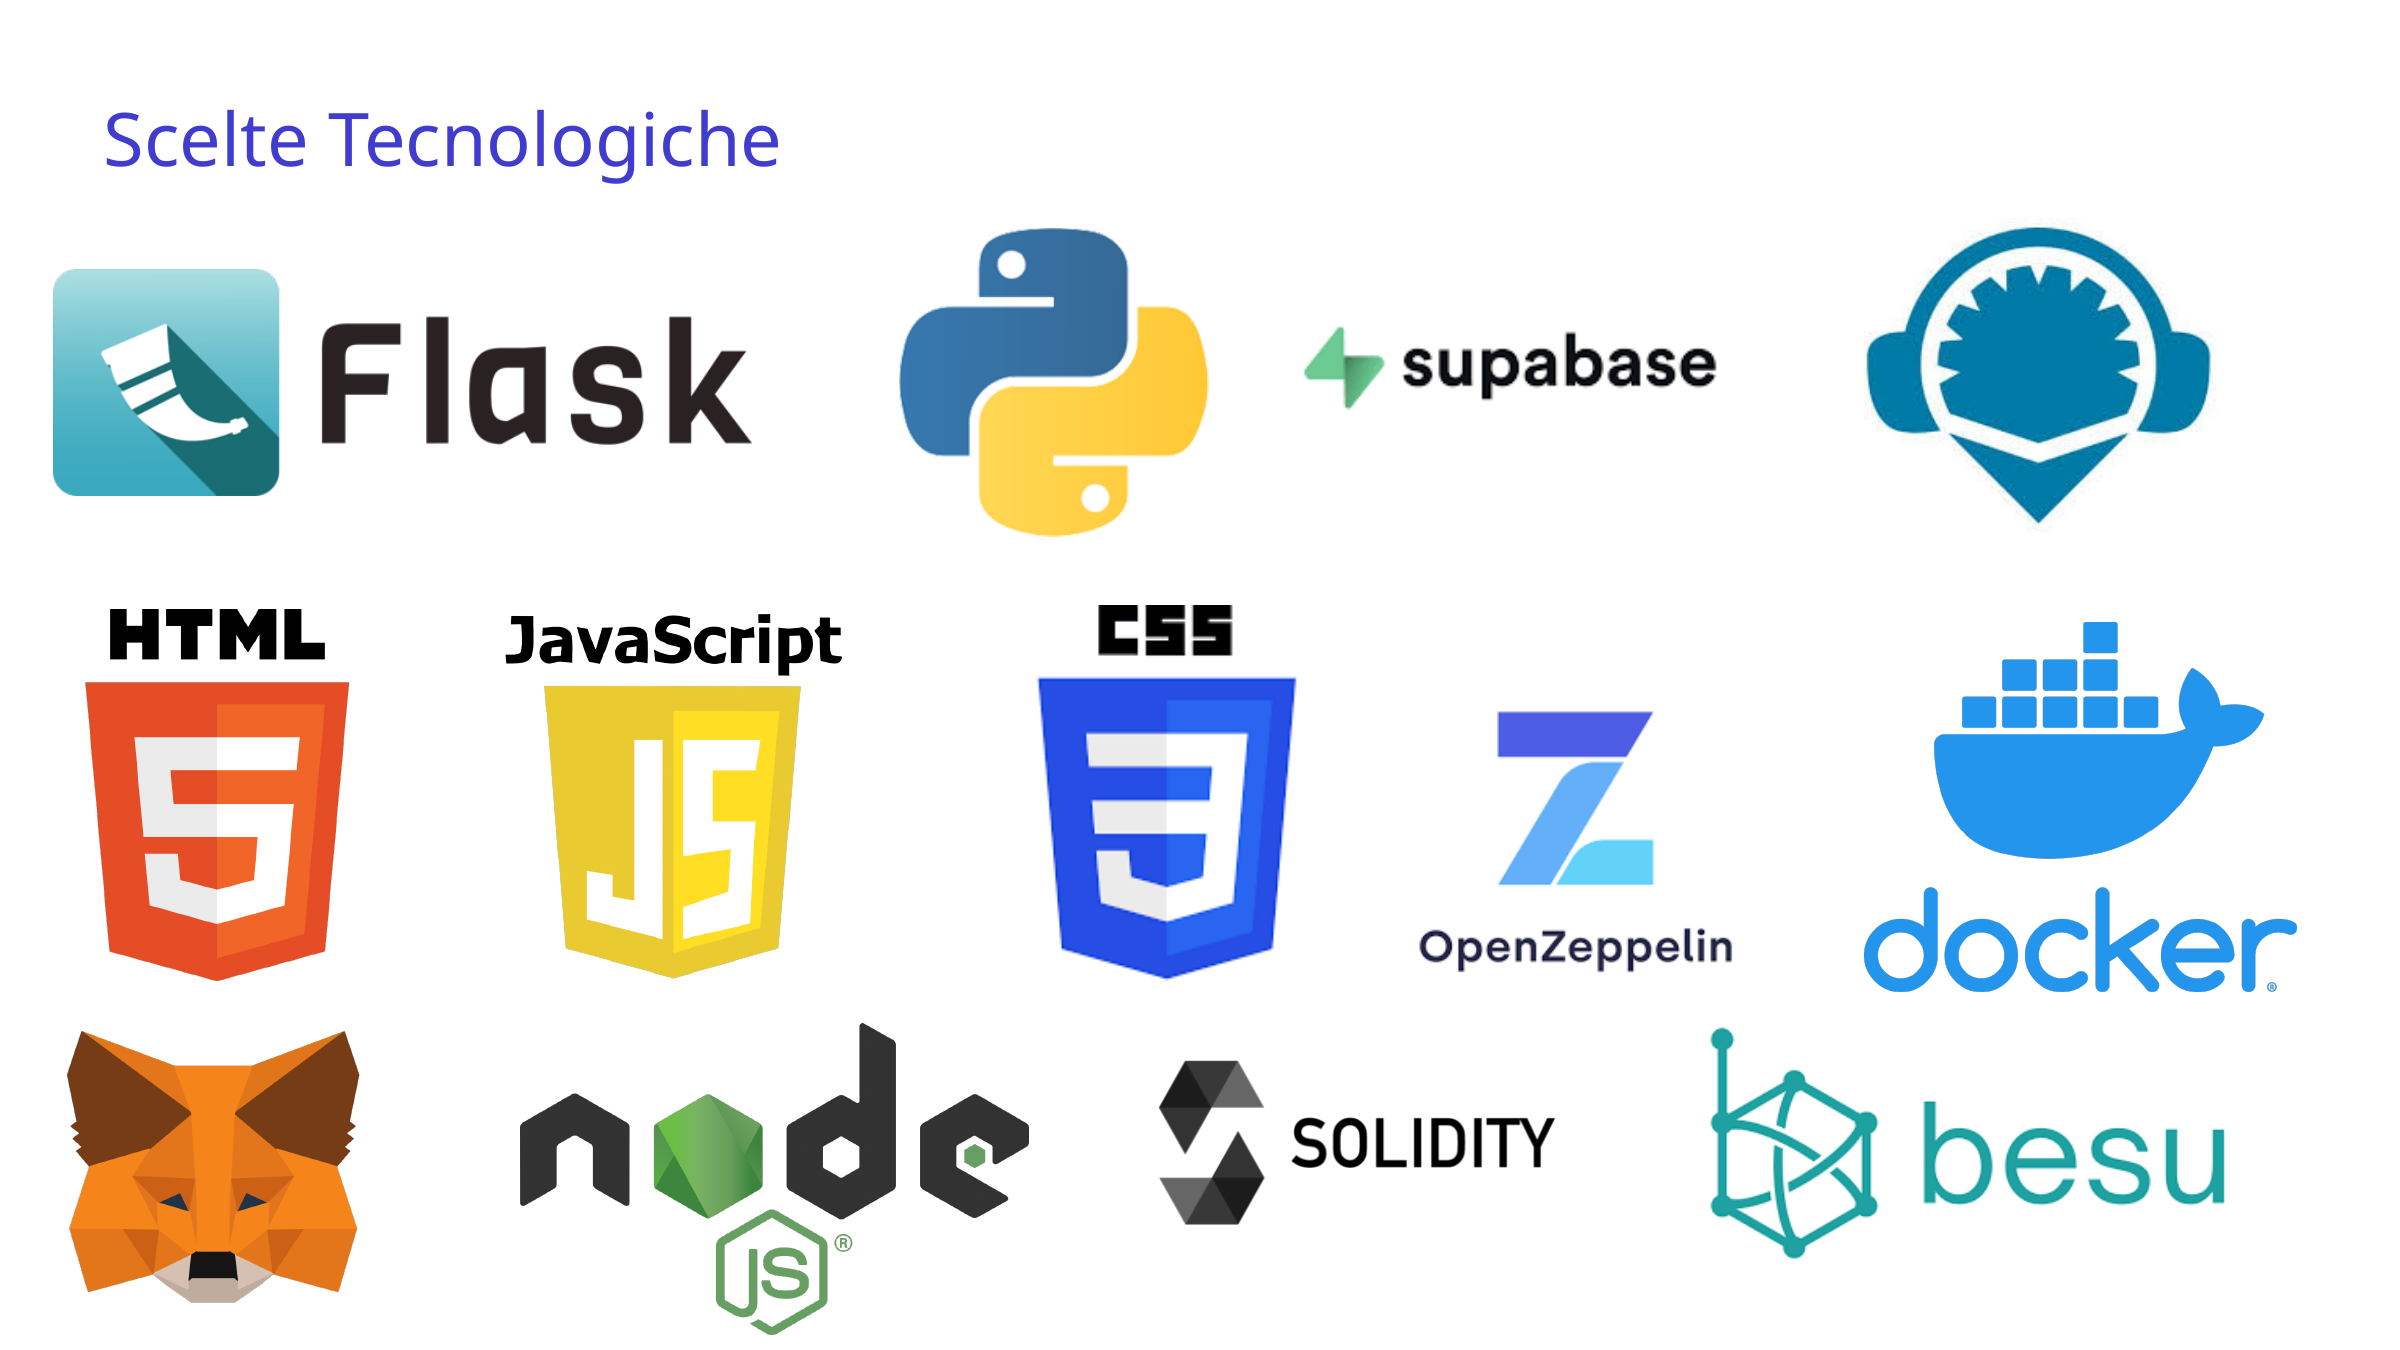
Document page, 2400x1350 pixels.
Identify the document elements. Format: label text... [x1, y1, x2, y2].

text_box Scelte Tecnologiche [103, 89, 880, 183]
picture [52, 269, 752, 496]
picture [31, 605, 1758, 1024]
picture [1154, 1059, 1560, 1227]
picture [1708, 1025, 2229, 1262]
picture [1240, 172, 1801, 592]
picture [520, 1023, 1029, 1335]
picture [1864, 622, 2297, 992]
picture [31, 991, 395, 1350]
picture [899, 228, 1209, 537]
picture [1864, 206, 2217, 559]
